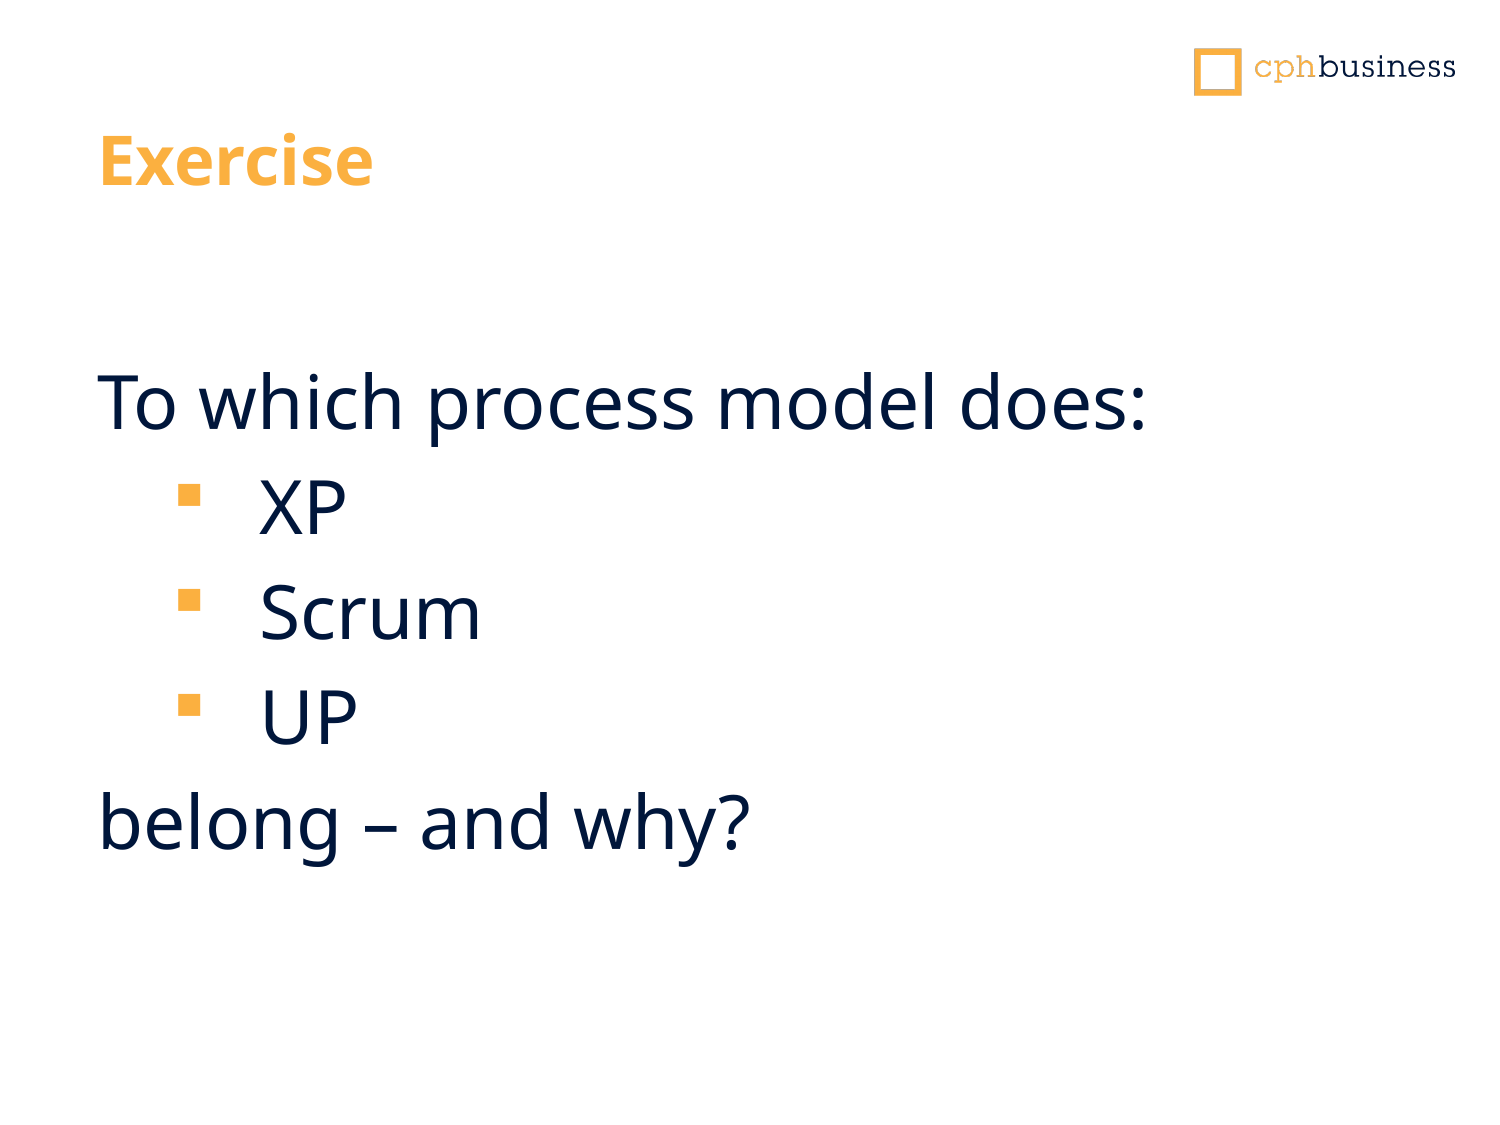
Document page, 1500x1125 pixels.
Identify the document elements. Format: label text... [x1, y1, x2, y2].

picture [1147, 1, 1500, 143]
list Exercise [83, 109, 1411, 298]
list To which process model does: XP Scrum UP belong – and why? [83, 347, 1411, 967]
